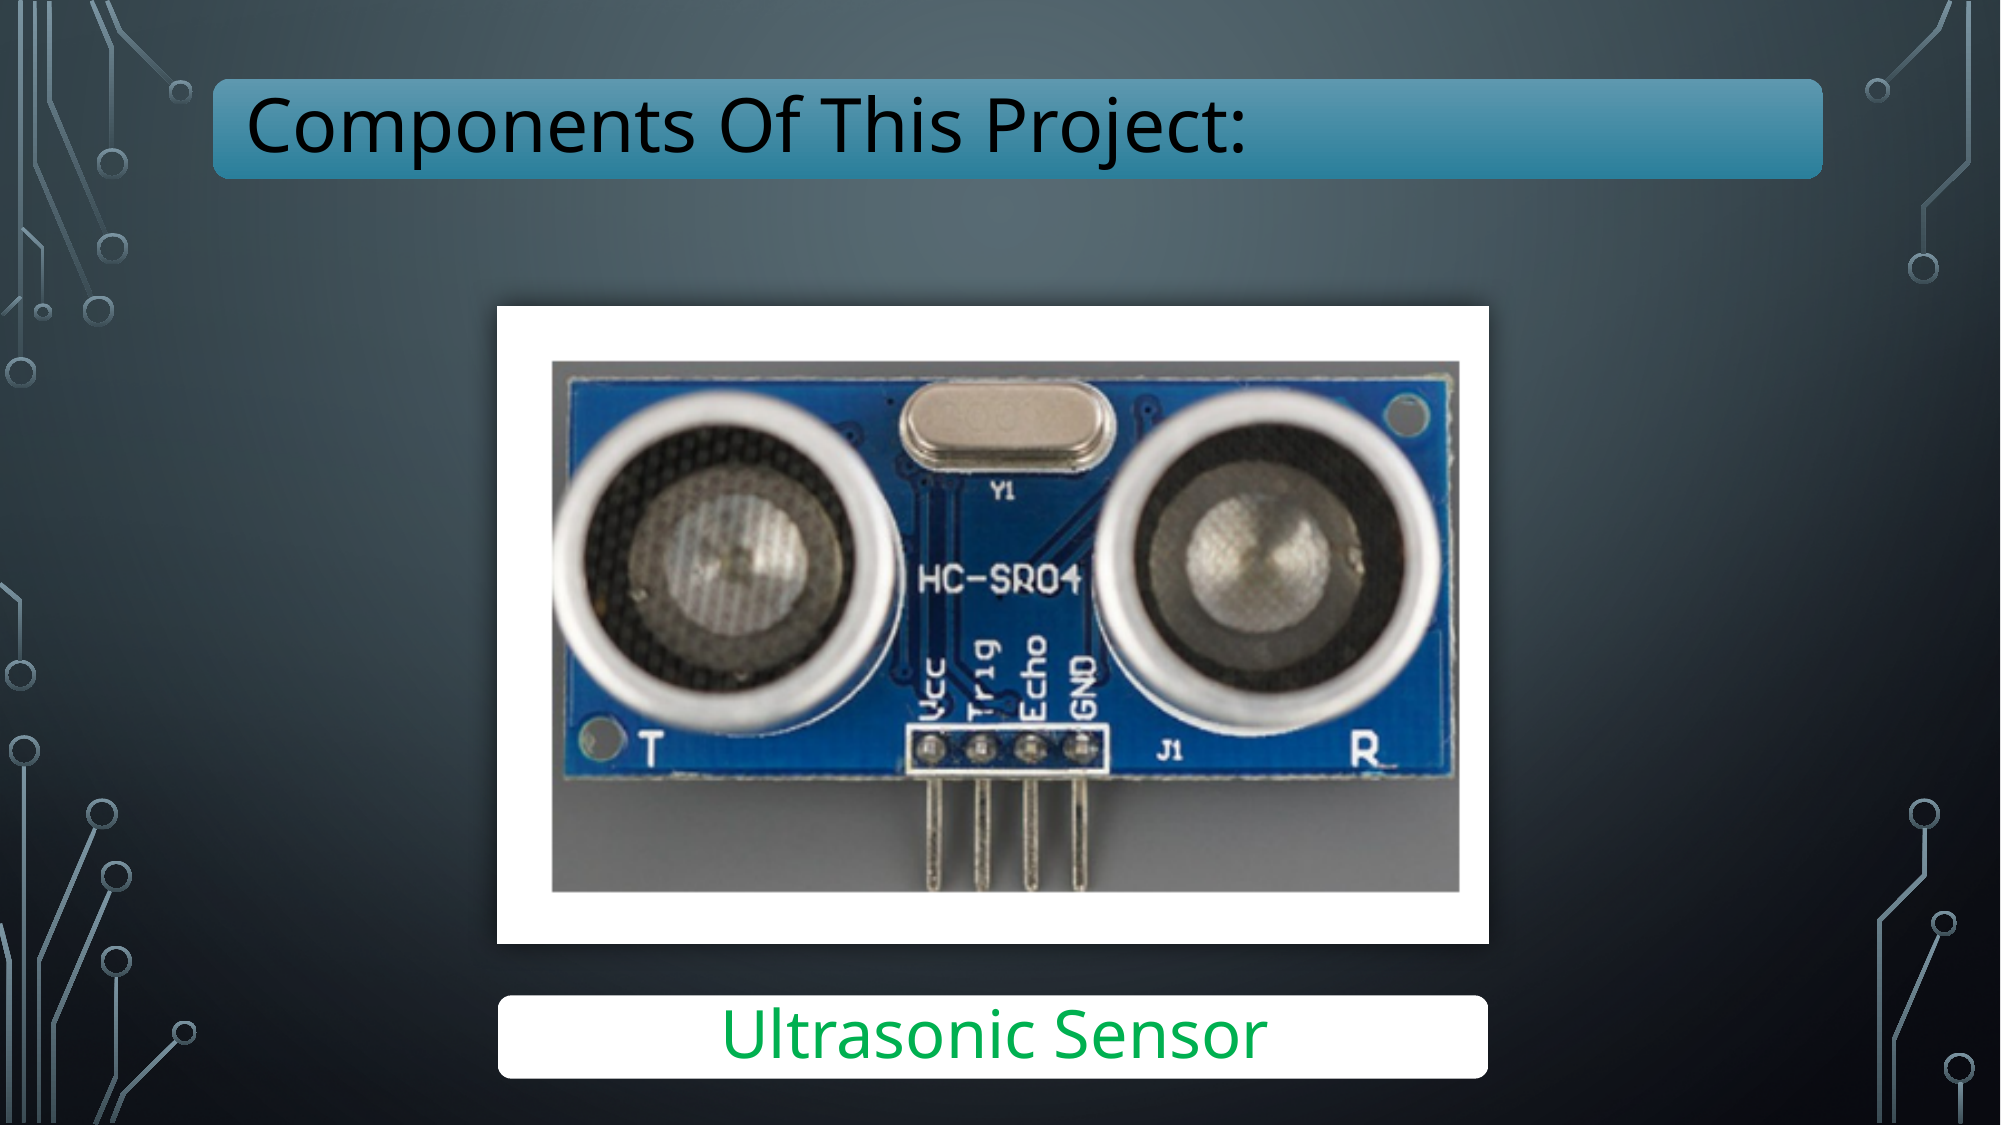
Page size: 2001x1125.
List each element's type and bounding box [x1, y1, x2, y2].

text_box [497, 995, 1489, 1080]
text_box [212, 75, 1824, 179]
picture [497, 306, 1489, 944]
